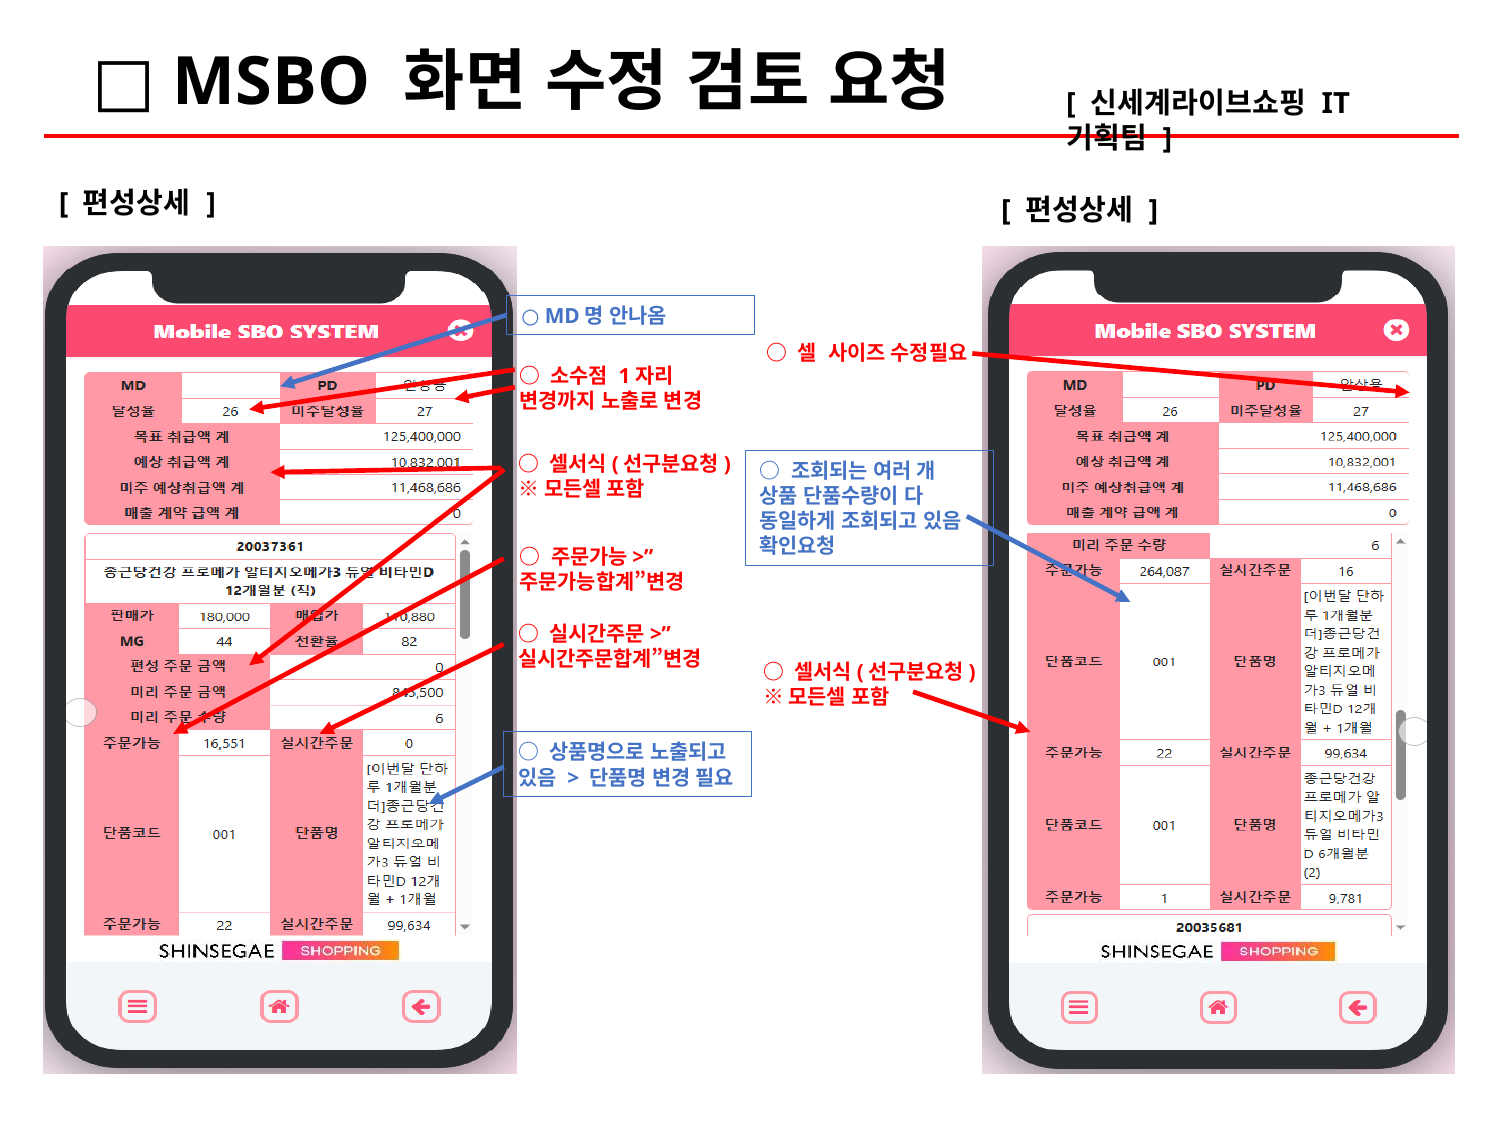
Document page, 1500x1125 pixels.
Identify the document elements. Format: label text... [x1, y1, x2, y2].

text_box ○ 소수점 1자리 변경까지 노출로 변경 [517, 355, 753, 421]
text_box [249, 469, 505, 666]
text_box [428, 766, 504, 804]
text_box [ 신세계라이브쇼핑 IT기획팀 ] [1051, 76, 1451, 135]
text_box ○ 조회되는 여러 개 상품 단품수량이 다 동일하게 조회되고 있음 확인요청 [745, 450, 982, 566]
text_box ○ 실시간주문>”실시간주문합계”변경 [517, 613, 752, 679]
text_box ○ 상품명으로 노출되고 있음 > 단품명 변경 필요 [517, 731, 752, 797]
text_box ○ 셀서식(선구분요청) ※모든셀 포함 [748, 651, 982, 716]
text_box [966, 516, 1131, 602]
picture [982, 246, 1455, 1074]
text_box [249, 369, 515, 410]
text_box ○ 주문가능>”주문가능합계”변경 [517, 536, 754, 602]
text_box ○ 셀 사이즈 수정필요 [751, 331, 982, 372]
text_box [913, 691, 1031, 732]
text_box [972, 353, 1410, 393]
picture [43, 246, 517, 1074]
text_box [ 편성상세 ] [986, 183, 1397, 234]
text_box [ 신세계라이브쇼핑 IT기획팀 ] [1051, 137, 1451, 162]
text_box □ MSBO 화면 수정 검토 요청 [77, 30, 1112, 126]
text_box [270, 467, 501, 473]
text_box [319, 644, 504, 734]
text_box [454, 387, 515, 400]
text_box ○ MD명 안나옴 [517, 295, 755, 335]
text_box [173, 558, 504, 734]
text_box [ 편성상세 ] [43, 176, 455, 227]
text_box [280, 315, 507, 369]
text_box ○ 셀서식(선구분요청) ※모든셀 포함 [517, 443, 752, 509]
